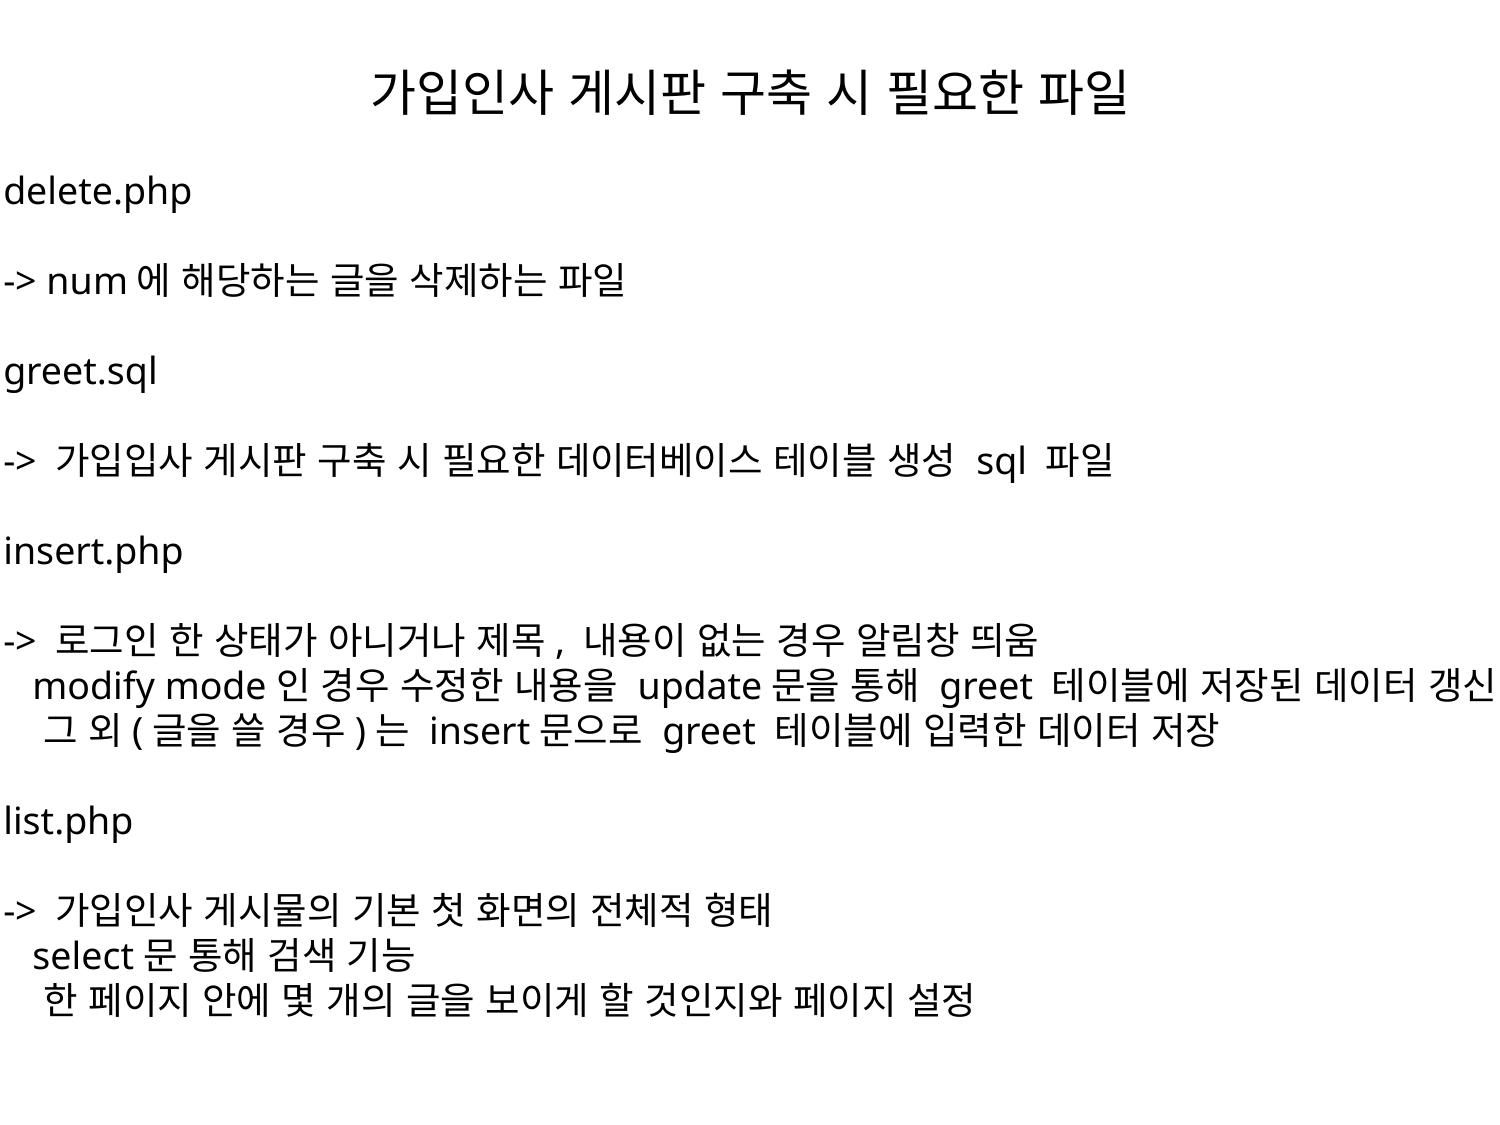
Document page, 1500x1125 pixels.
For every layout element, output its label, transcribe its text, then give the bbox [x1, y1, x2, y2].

text_box 가입인사 게시판 구축 시 필요한 파일 delete.php -> num에 해당하는 글을 삭제하는 파일 greet.sql -> 가입입사 게시판 구축 시 필요한 데이터베이스 테이블 생성 sql 파일 insert.php -> 로그인 한 상태가 아니거나 제목, 내용이 없는 경우 알림창 띄움 modify mode인 경우 수정한 내용을 update문을 통해 greet 테이블에 저장된 데이터 갱신 그 외(글을 쓸 경우)는 insert문으로 greet 테이블에 입력한 데이터 저장 list.php -> 가입인사 게시물의 기본 첫 화면의 전체적 형태 select문 통해 검색 기능 한 페이지 안에 몇 개의 글을 보이게 할 것인지와 페이지 설정 [0, 54, 1500, 1075]
